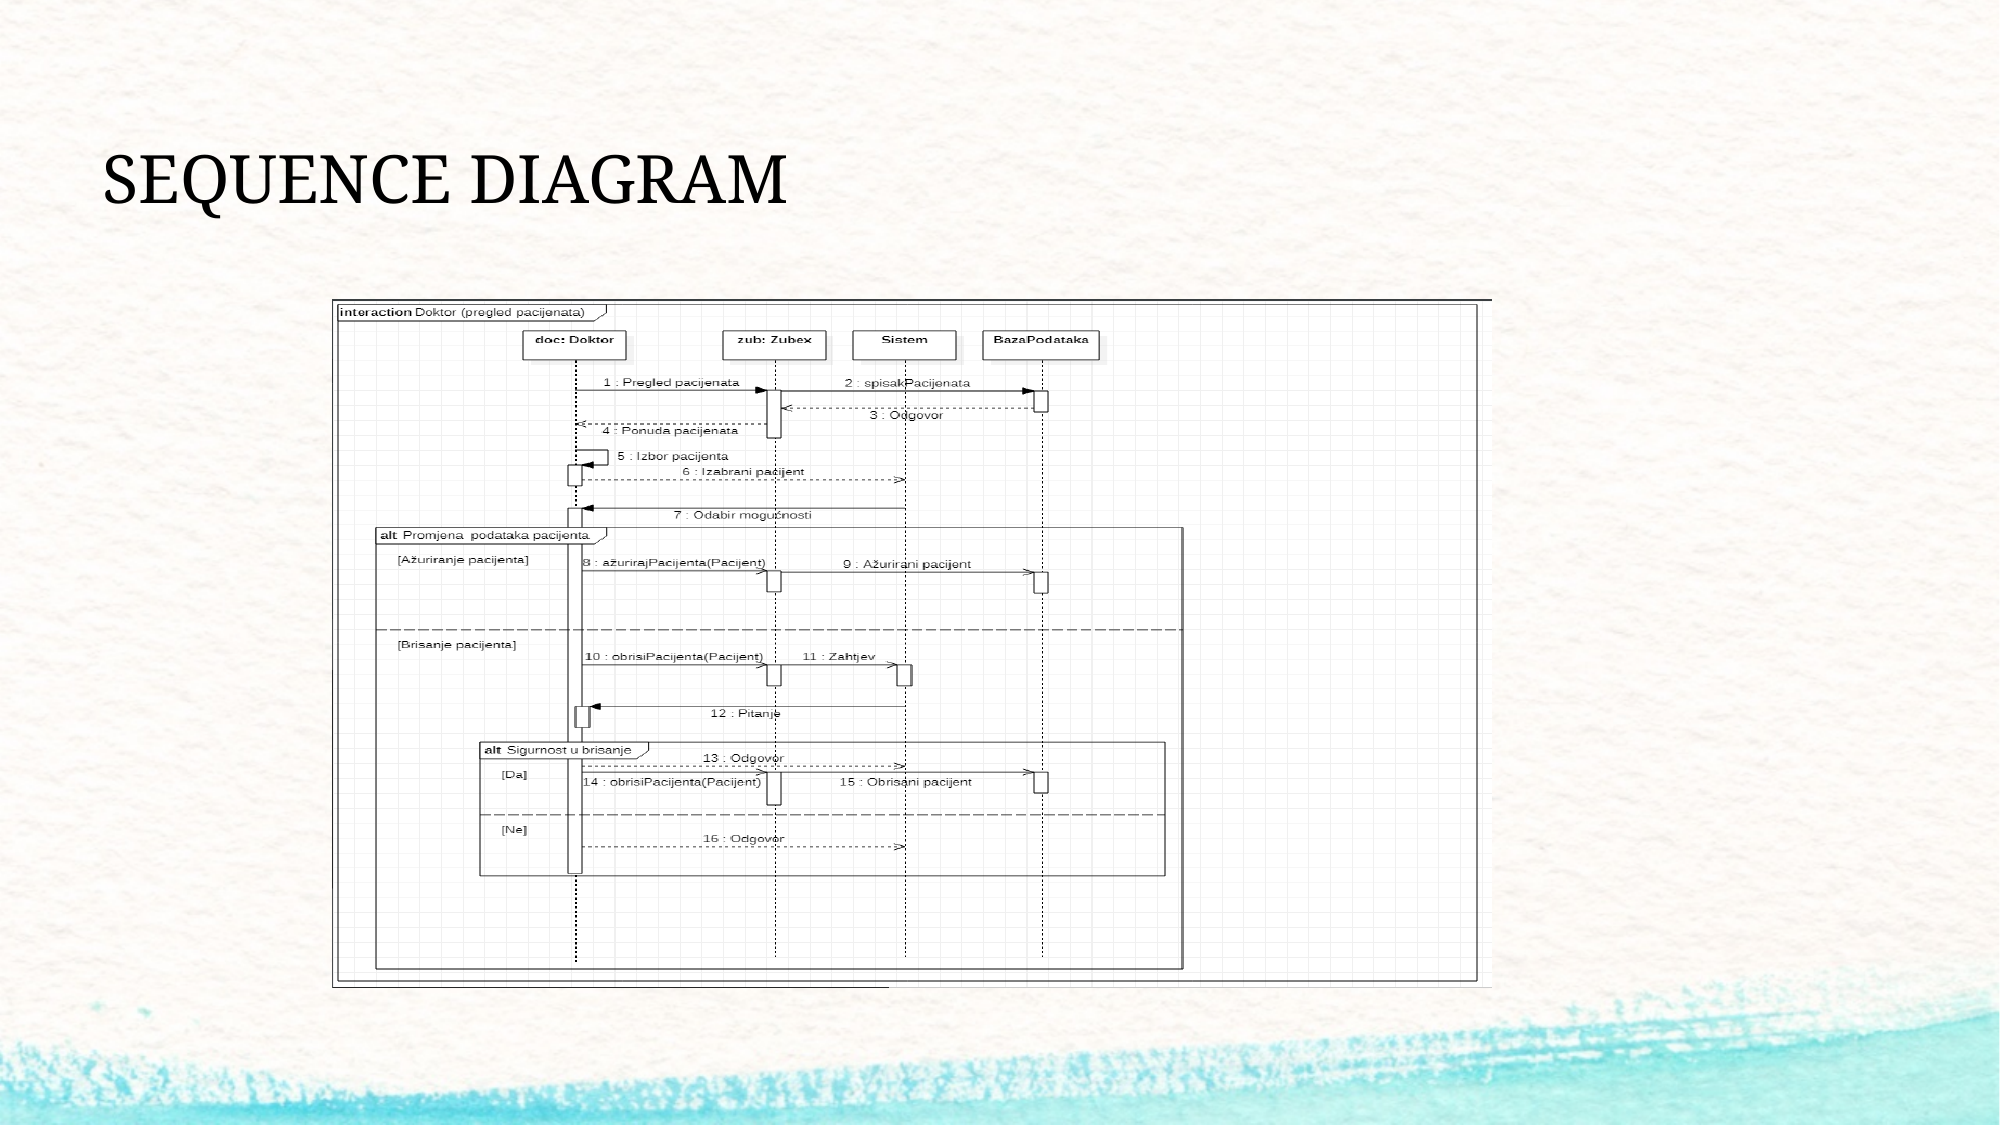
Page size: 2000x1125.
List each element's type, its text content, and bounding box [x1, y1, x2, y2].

title SEQUENCE DIAGRAM [87, 37, 1663, 225]
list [332, 299, 1492, 988]
picture [0, 0, 2000, 1125]
